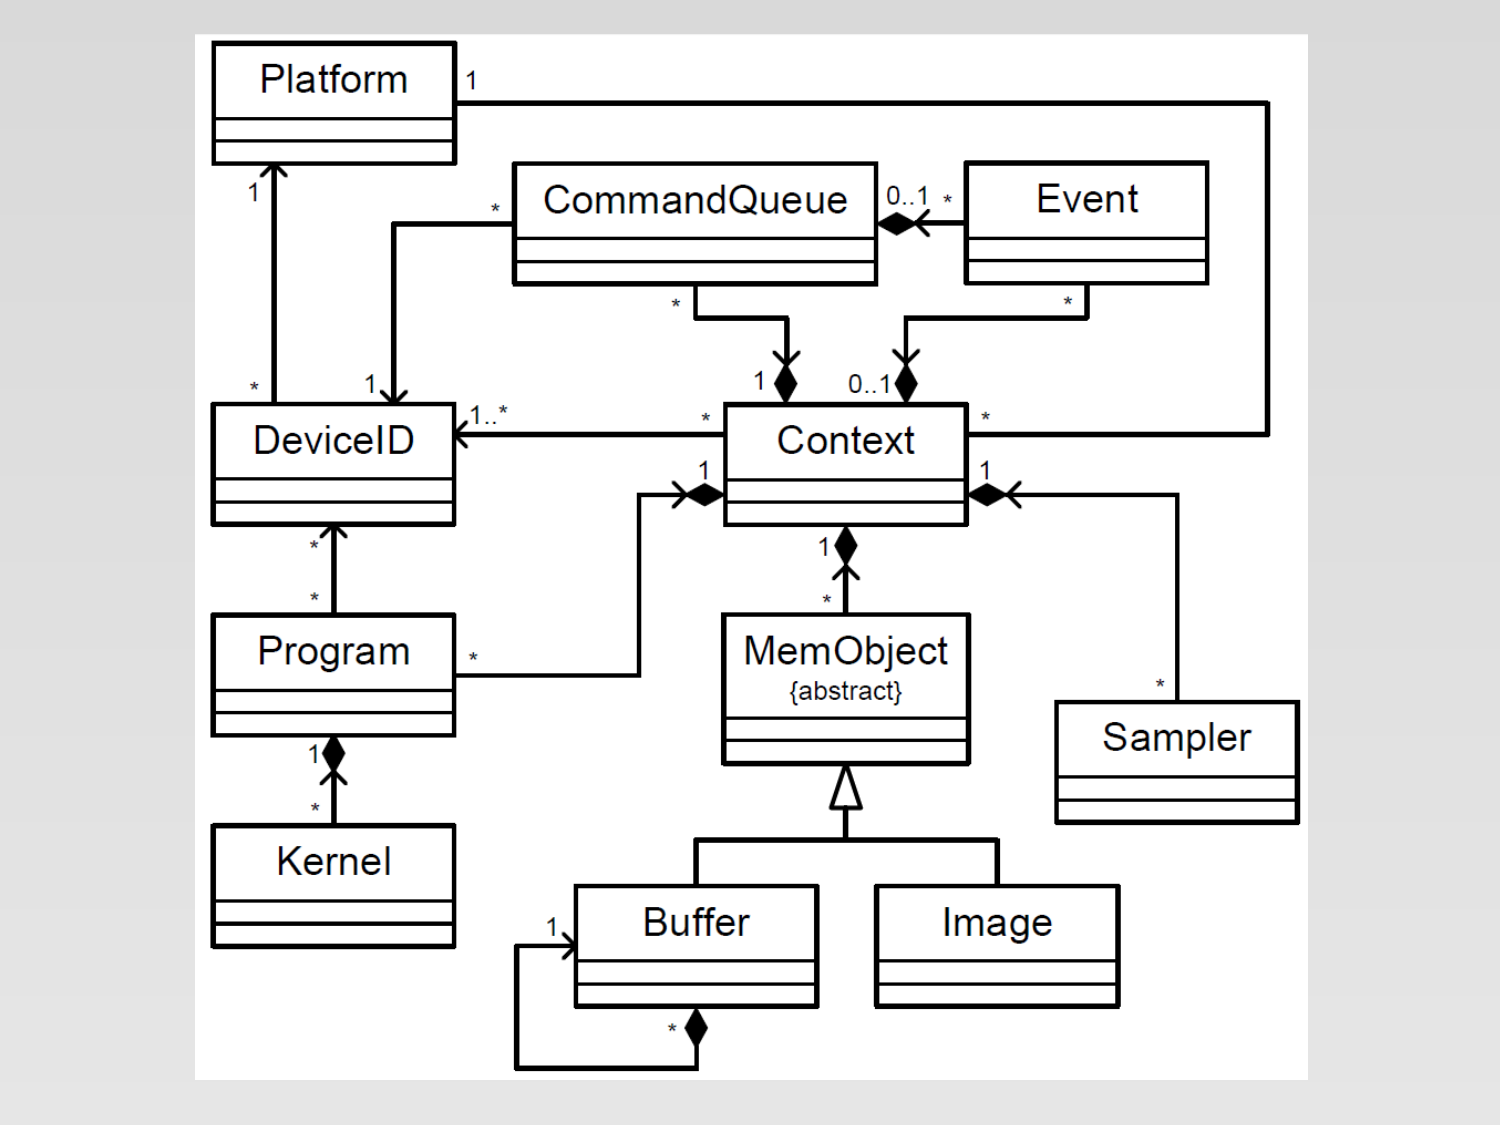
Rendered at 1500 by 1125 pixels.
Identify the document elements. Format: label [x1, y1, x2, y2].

picture [194, 34, 1308, 1080]
